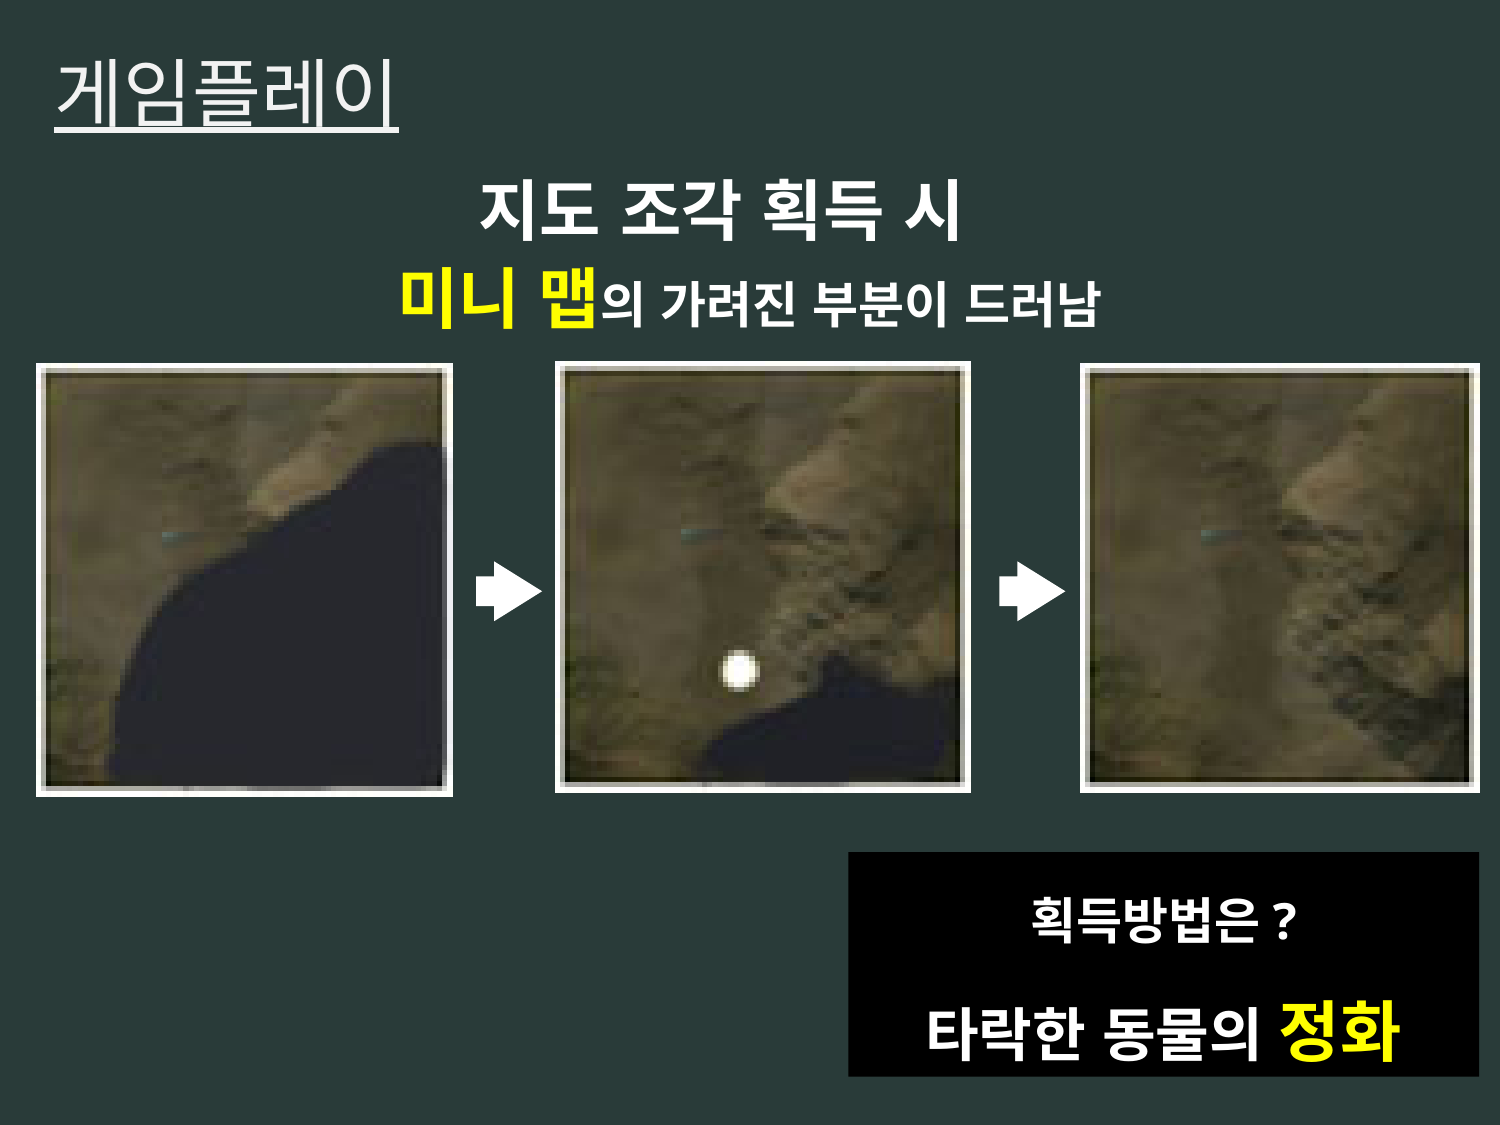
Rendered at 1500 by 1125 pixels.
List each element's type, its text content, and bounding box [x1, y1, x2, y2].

text_box [997, 559, 1068, 624]
picture [554, 361, 971, 794]
text_box 획득방법은? 타락한 동물의 정화 [848, 852, 1480, 1077]
picture [1079, 362, 1480, 794]
text_box [473, 559, 545, 624]
text_box 지도 조각 획득 시 [463, 121, 1037, 209]
text_box 미니 맵의 가려진 부분이 드러남 [98, 209, 1402, 345]
text_box 게임플레이 [39, 0, 536, 144]
picture [36, 363, 453, 798]
